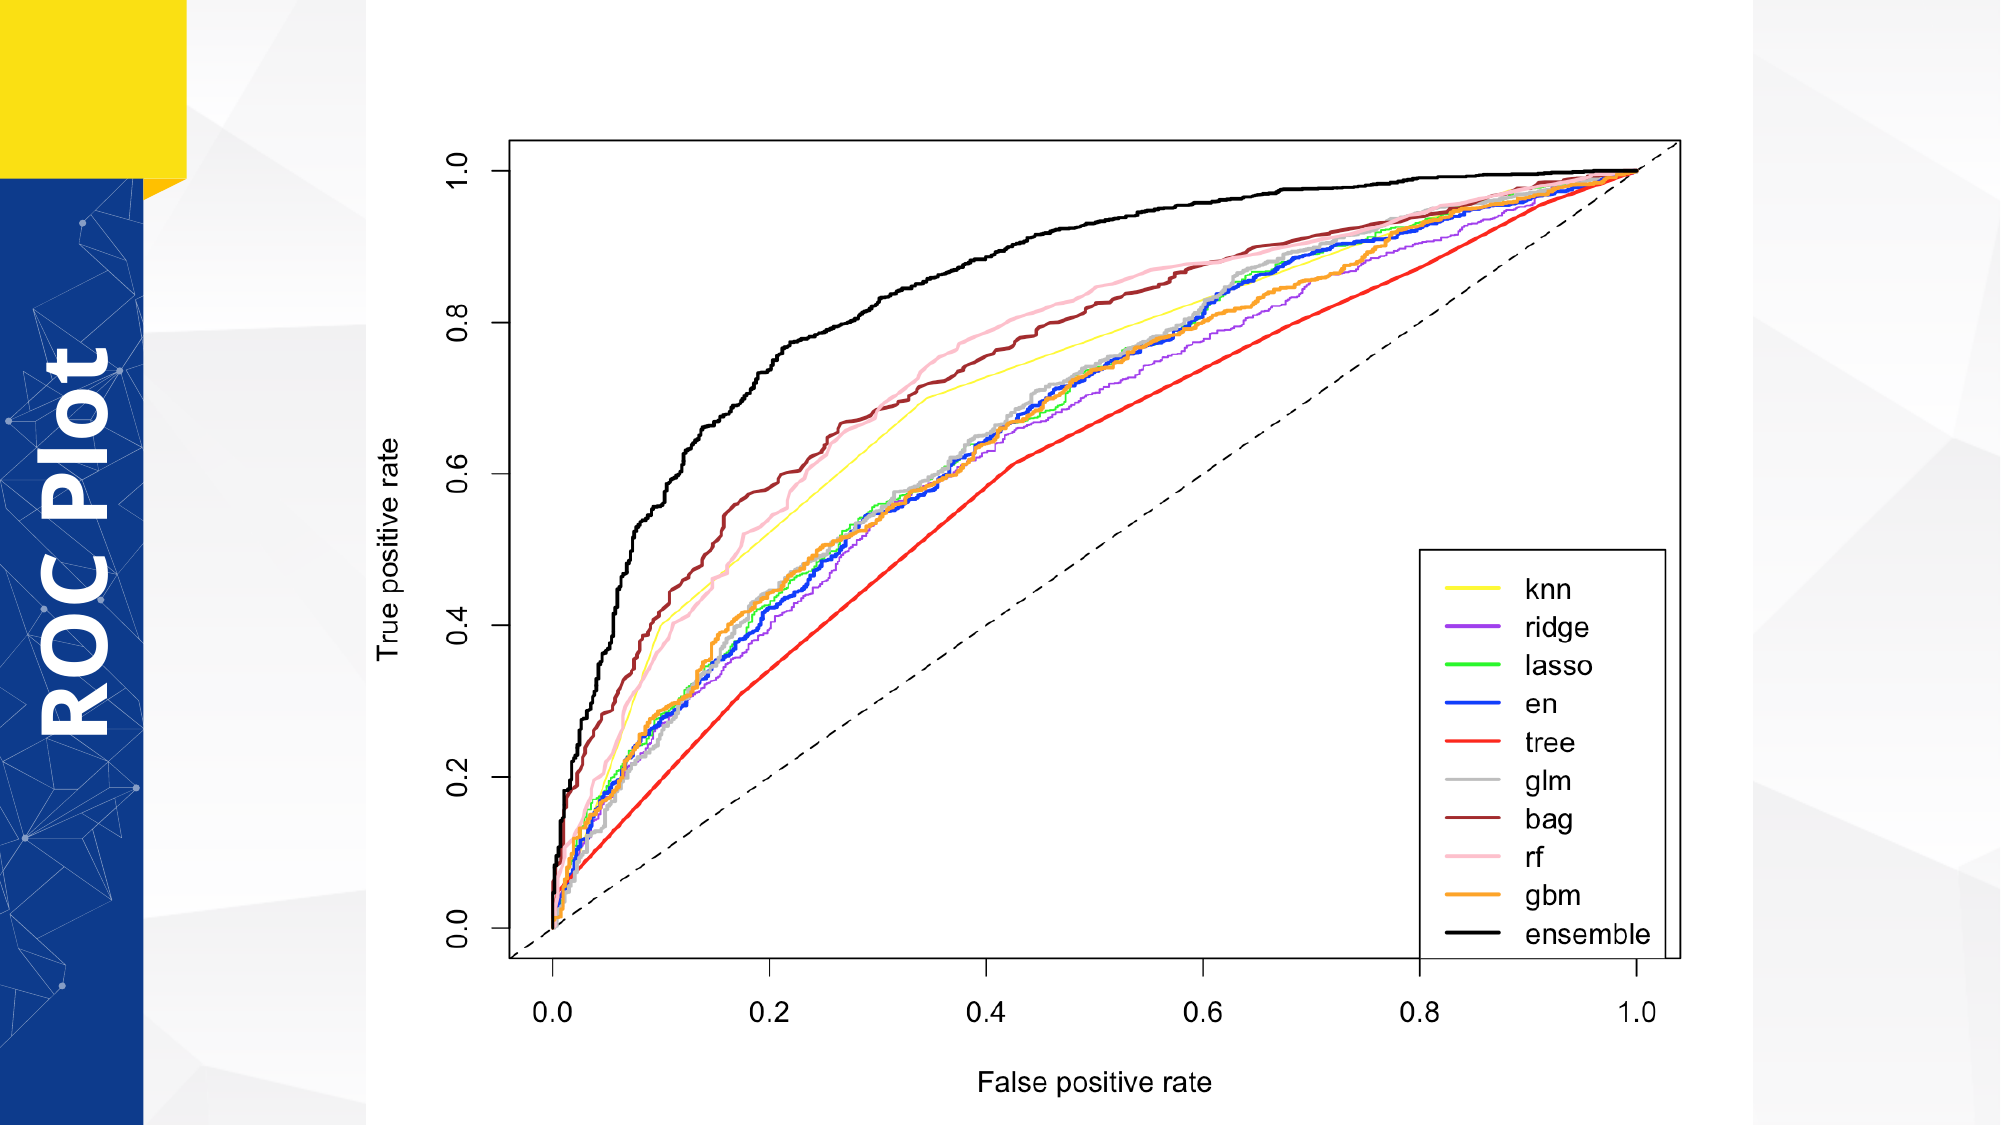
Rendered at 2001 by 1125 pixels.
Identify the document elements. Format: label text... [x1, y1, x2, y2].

picture [144, 0, 2001, 1125]
text_box ROC Plot [0, 259, 142, 830]
